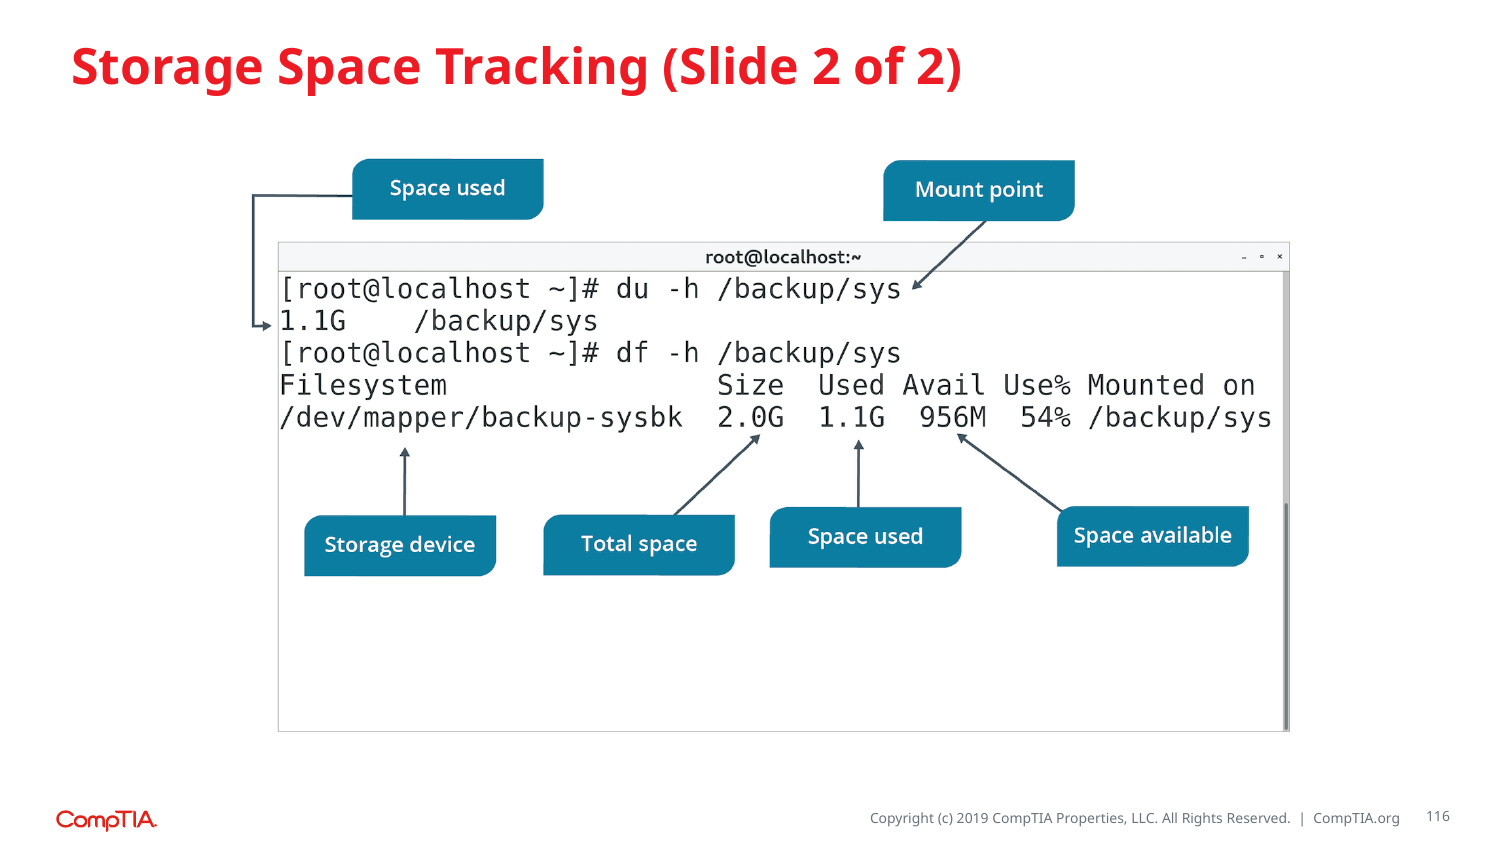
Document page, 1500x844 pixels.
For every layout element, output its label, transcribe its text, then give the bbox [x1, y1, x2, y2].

title Storage Space Tracking (Slide 2 of 2) [56, 12, 1444, 117]
slide_number 116 [1407, 800, 1450, 835]
picture [210, 136, 1290, 732]
